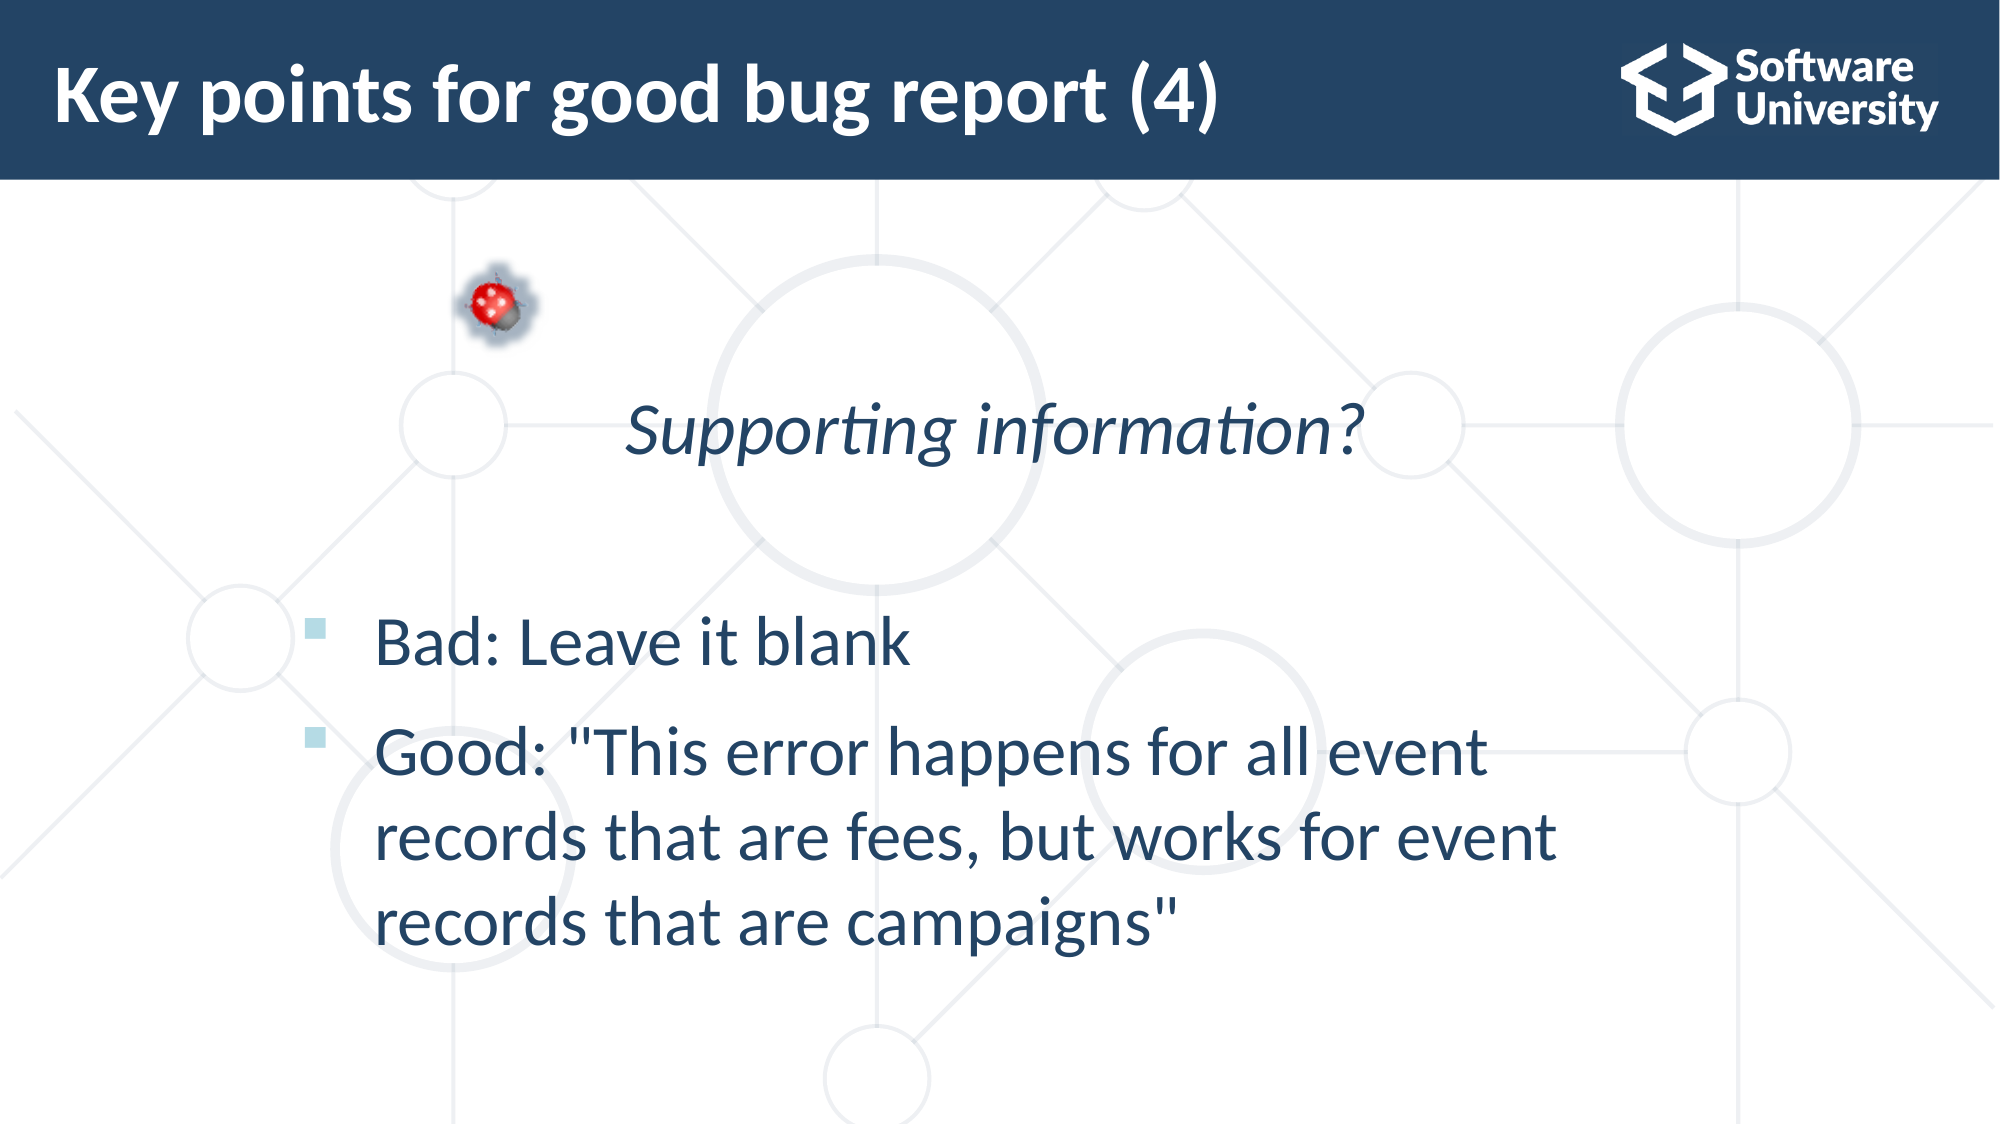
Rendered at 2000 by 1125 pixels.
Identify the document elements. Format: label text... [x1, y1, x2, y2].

picture [454, 263, 538, 348]
list Supporting information? Bad: Leave it blank Good: "This error happens for all event records that are fees, but works for event records that are campaigns" [281, 188, 1713, 1100]
title Key points for good bug report (4) [37, 20, 1713, 158]
picture [1713, 43, 1939, 136]
